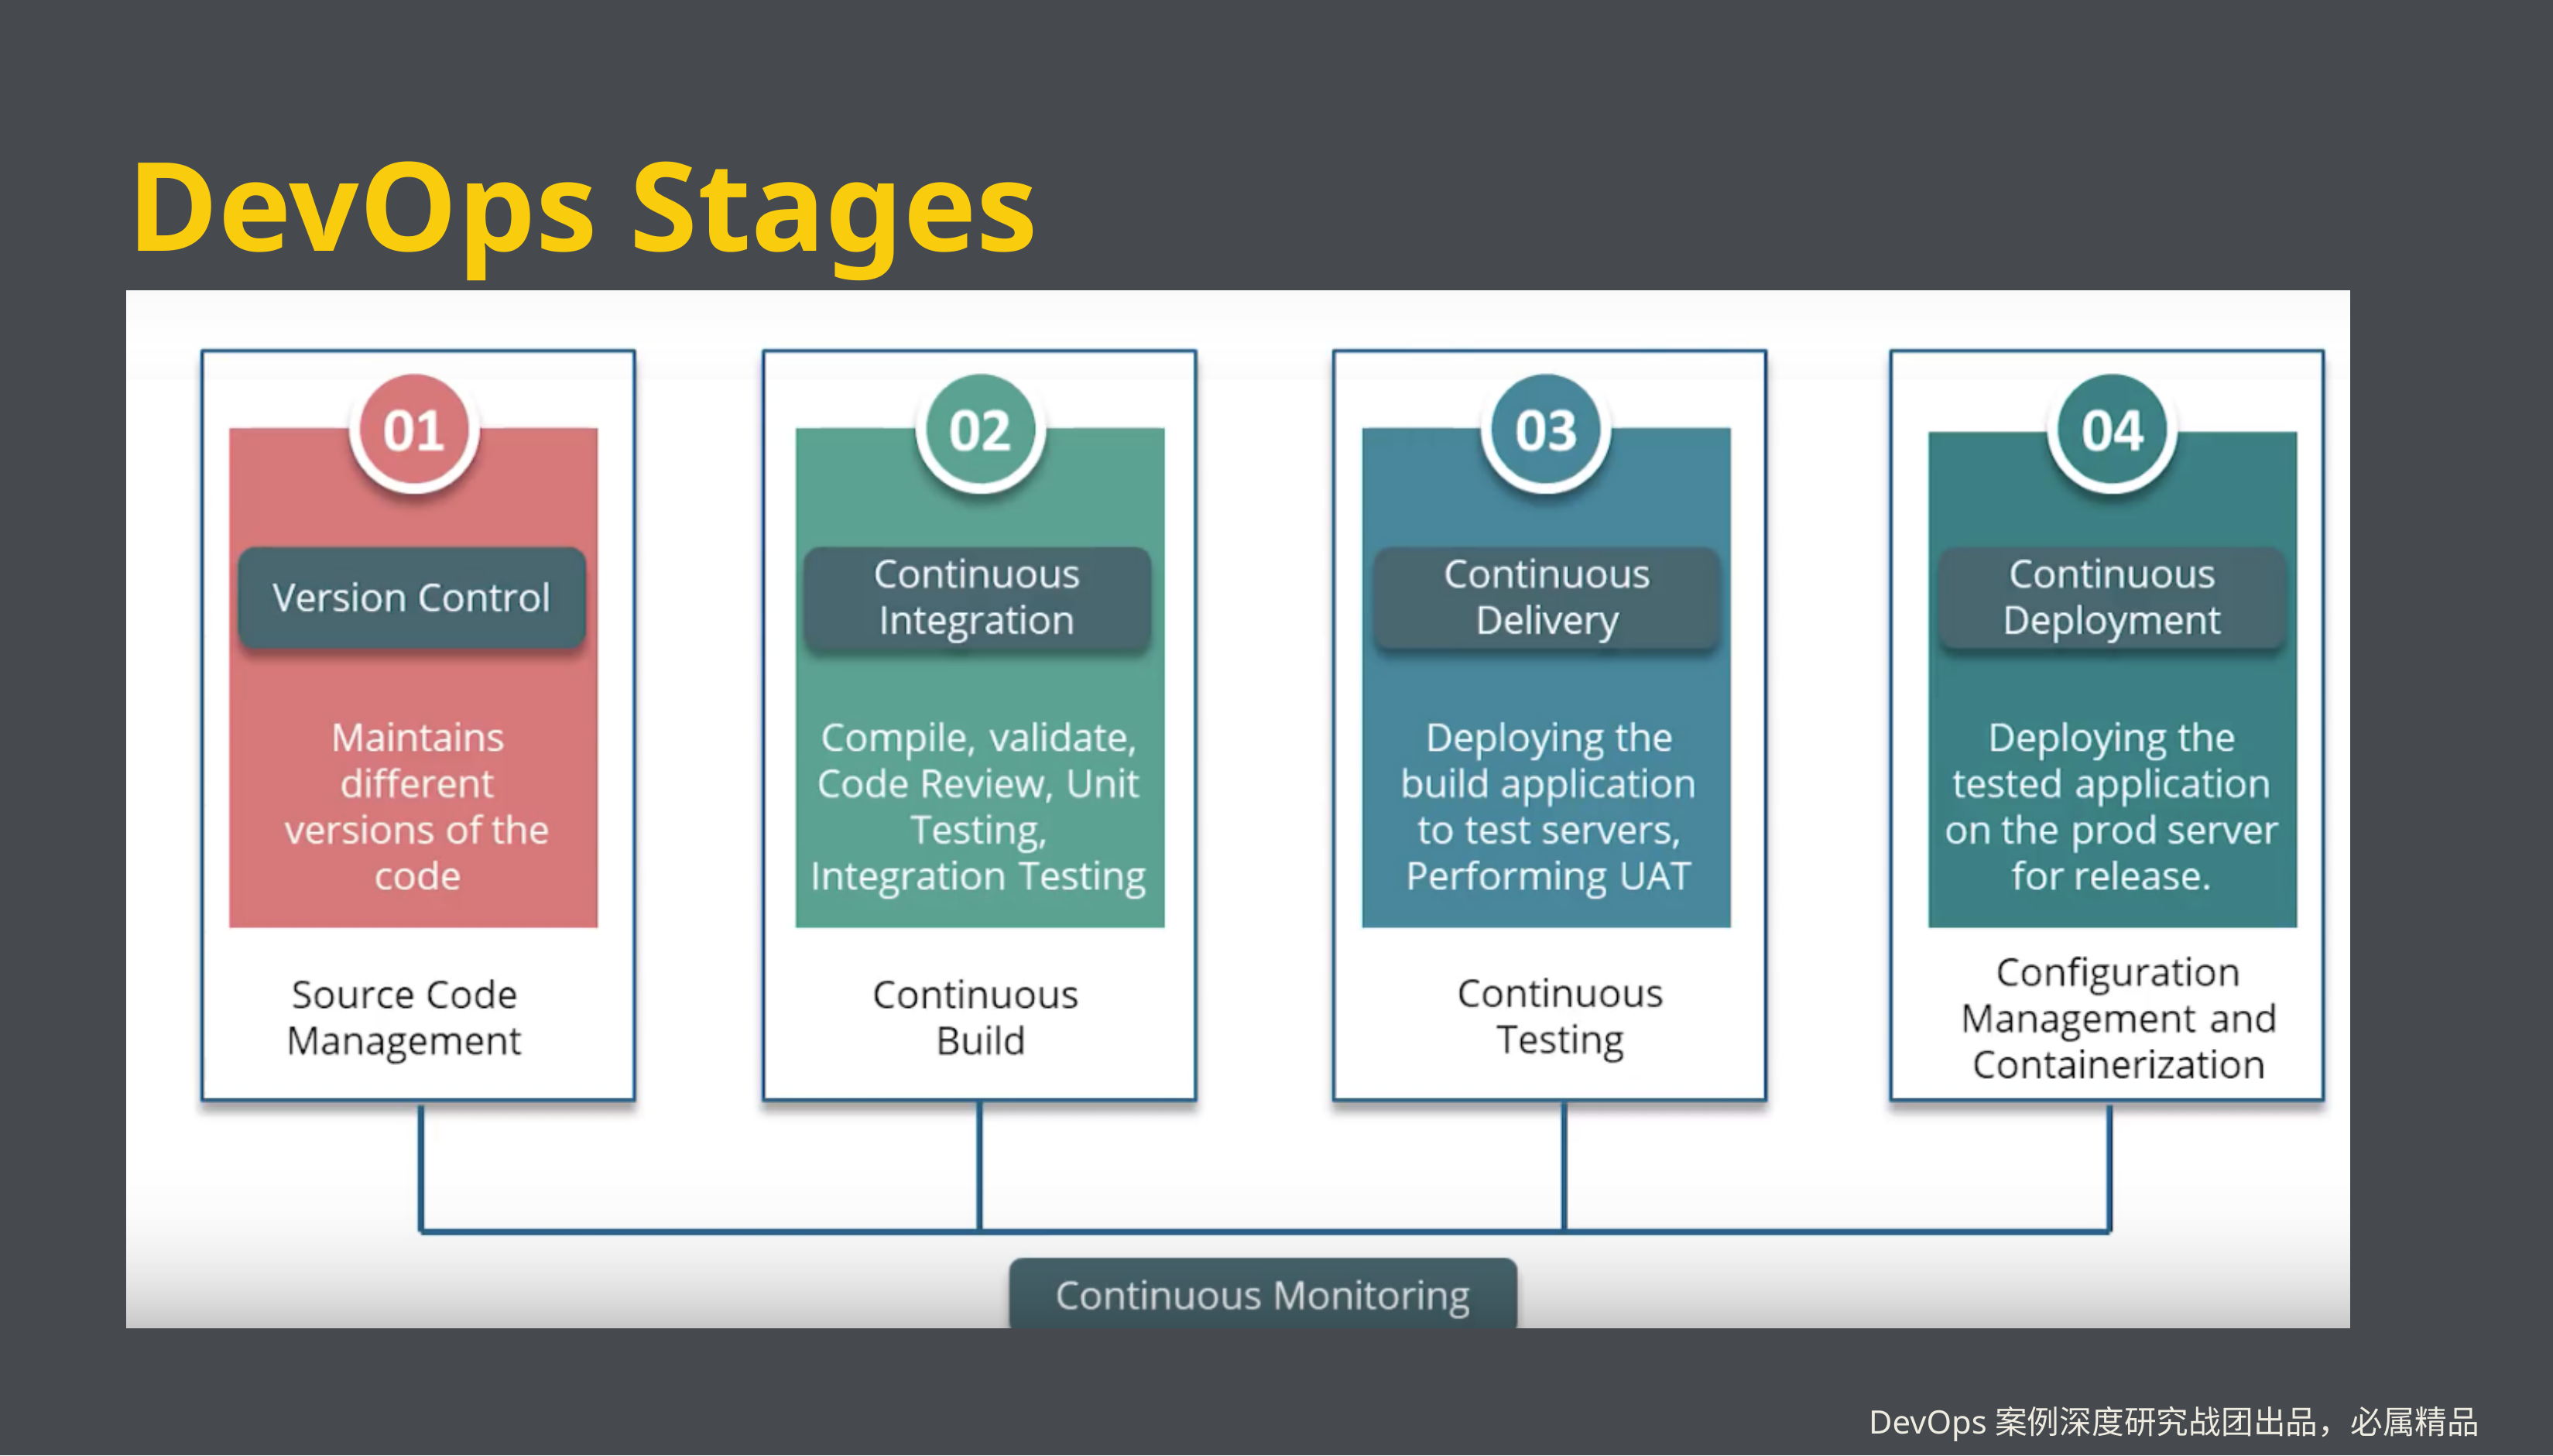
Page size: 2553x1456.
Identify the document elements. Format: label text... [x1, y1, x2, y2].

title DevOps Stages [127, 128, 2425, 278]
picture [126, 290, 2350, 1328]
